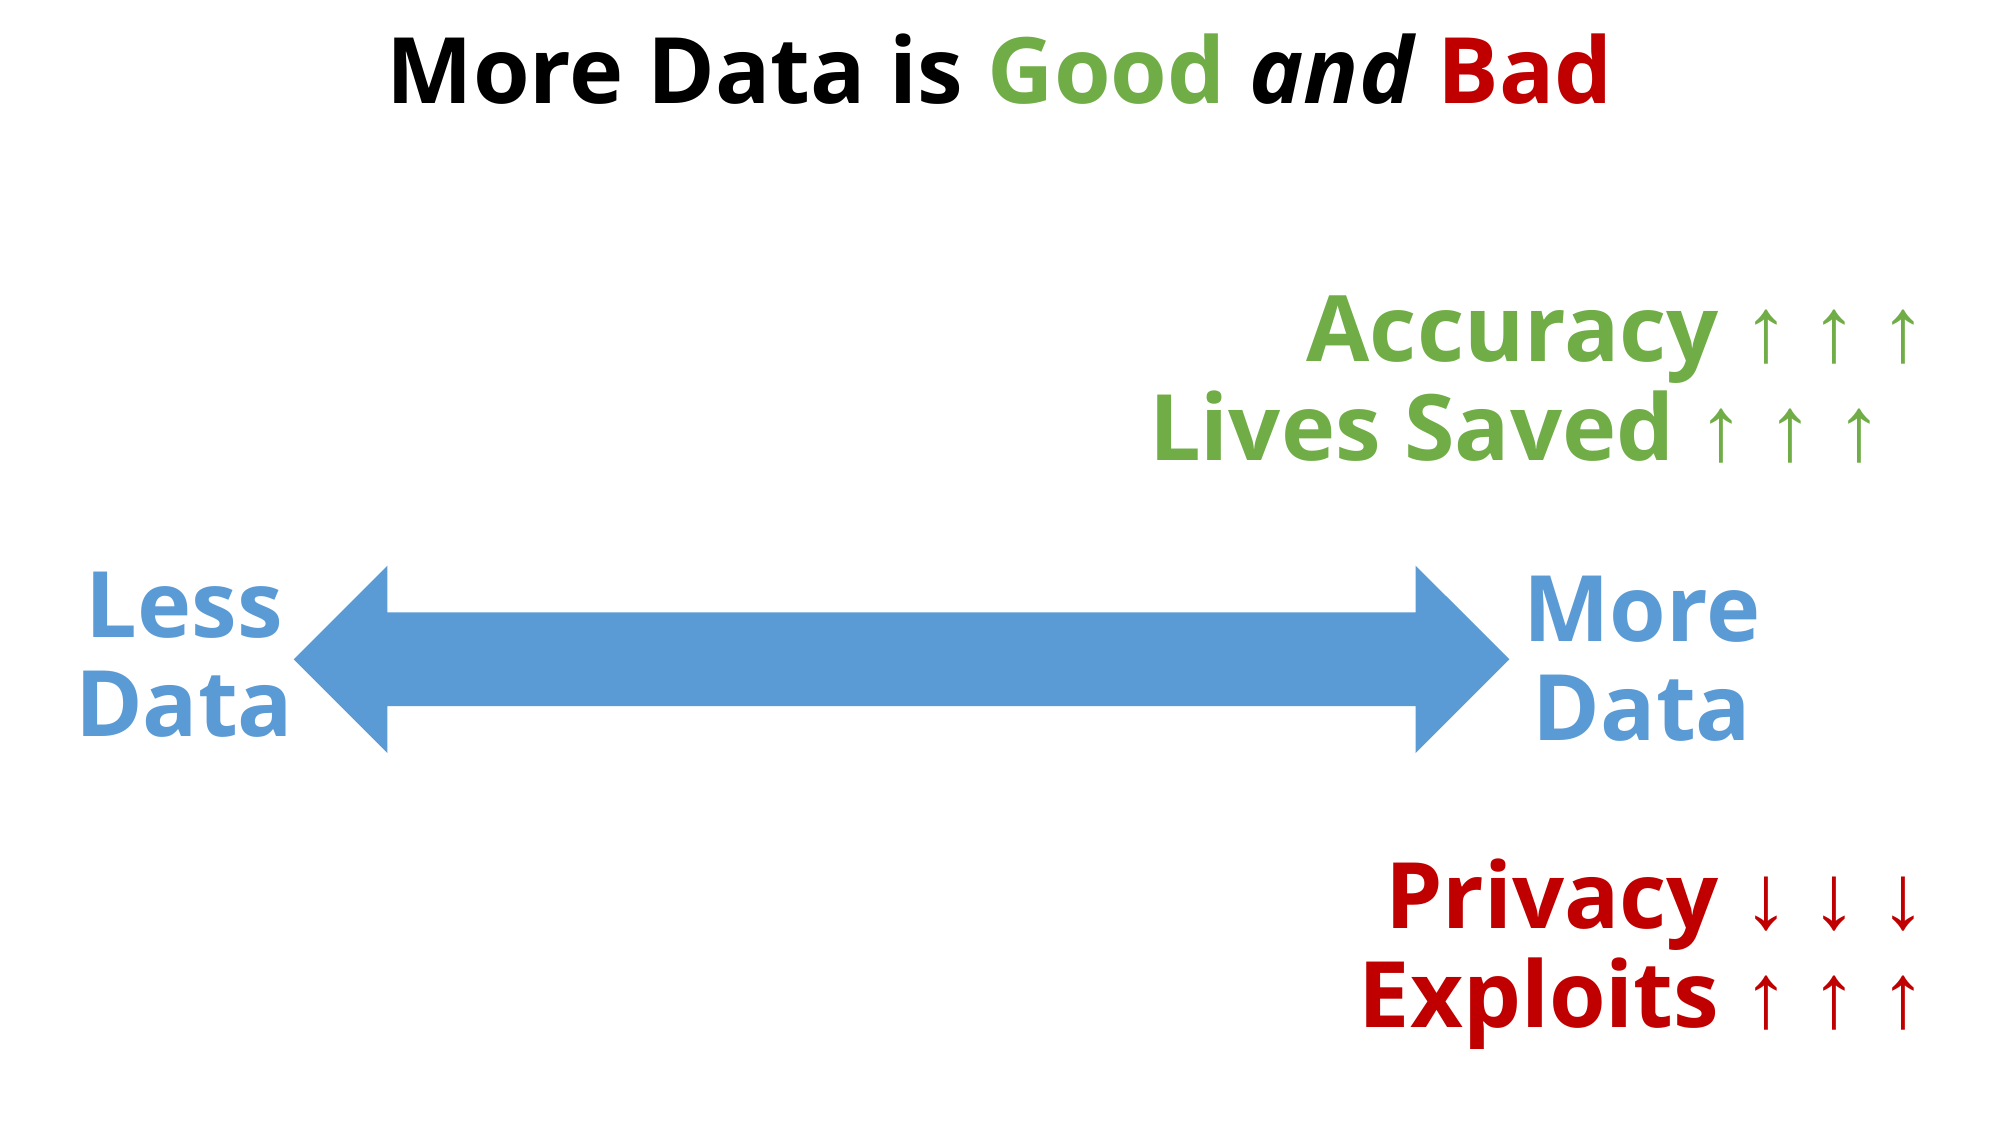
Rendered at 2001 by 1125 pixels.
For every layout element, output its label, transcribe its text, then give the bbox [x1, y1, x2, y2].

text_box More Data [1465, 601, 1819, 721]
text_box Less Data [29, 598, 340, 717]
text_box [340, 563, 1511, 756]
text_box Accuracy ↑ ↑ ↑ Lives Saved ↑ ↑ ↑ [1134, 204, 1943, 558]
text_box Privacy ↓ ↓ ↓ Exploits ↑ ↑ ↑ [1342, 771, 1943, 1125]
title More Data is Good and Bad [137, 0, 1863, 148]
